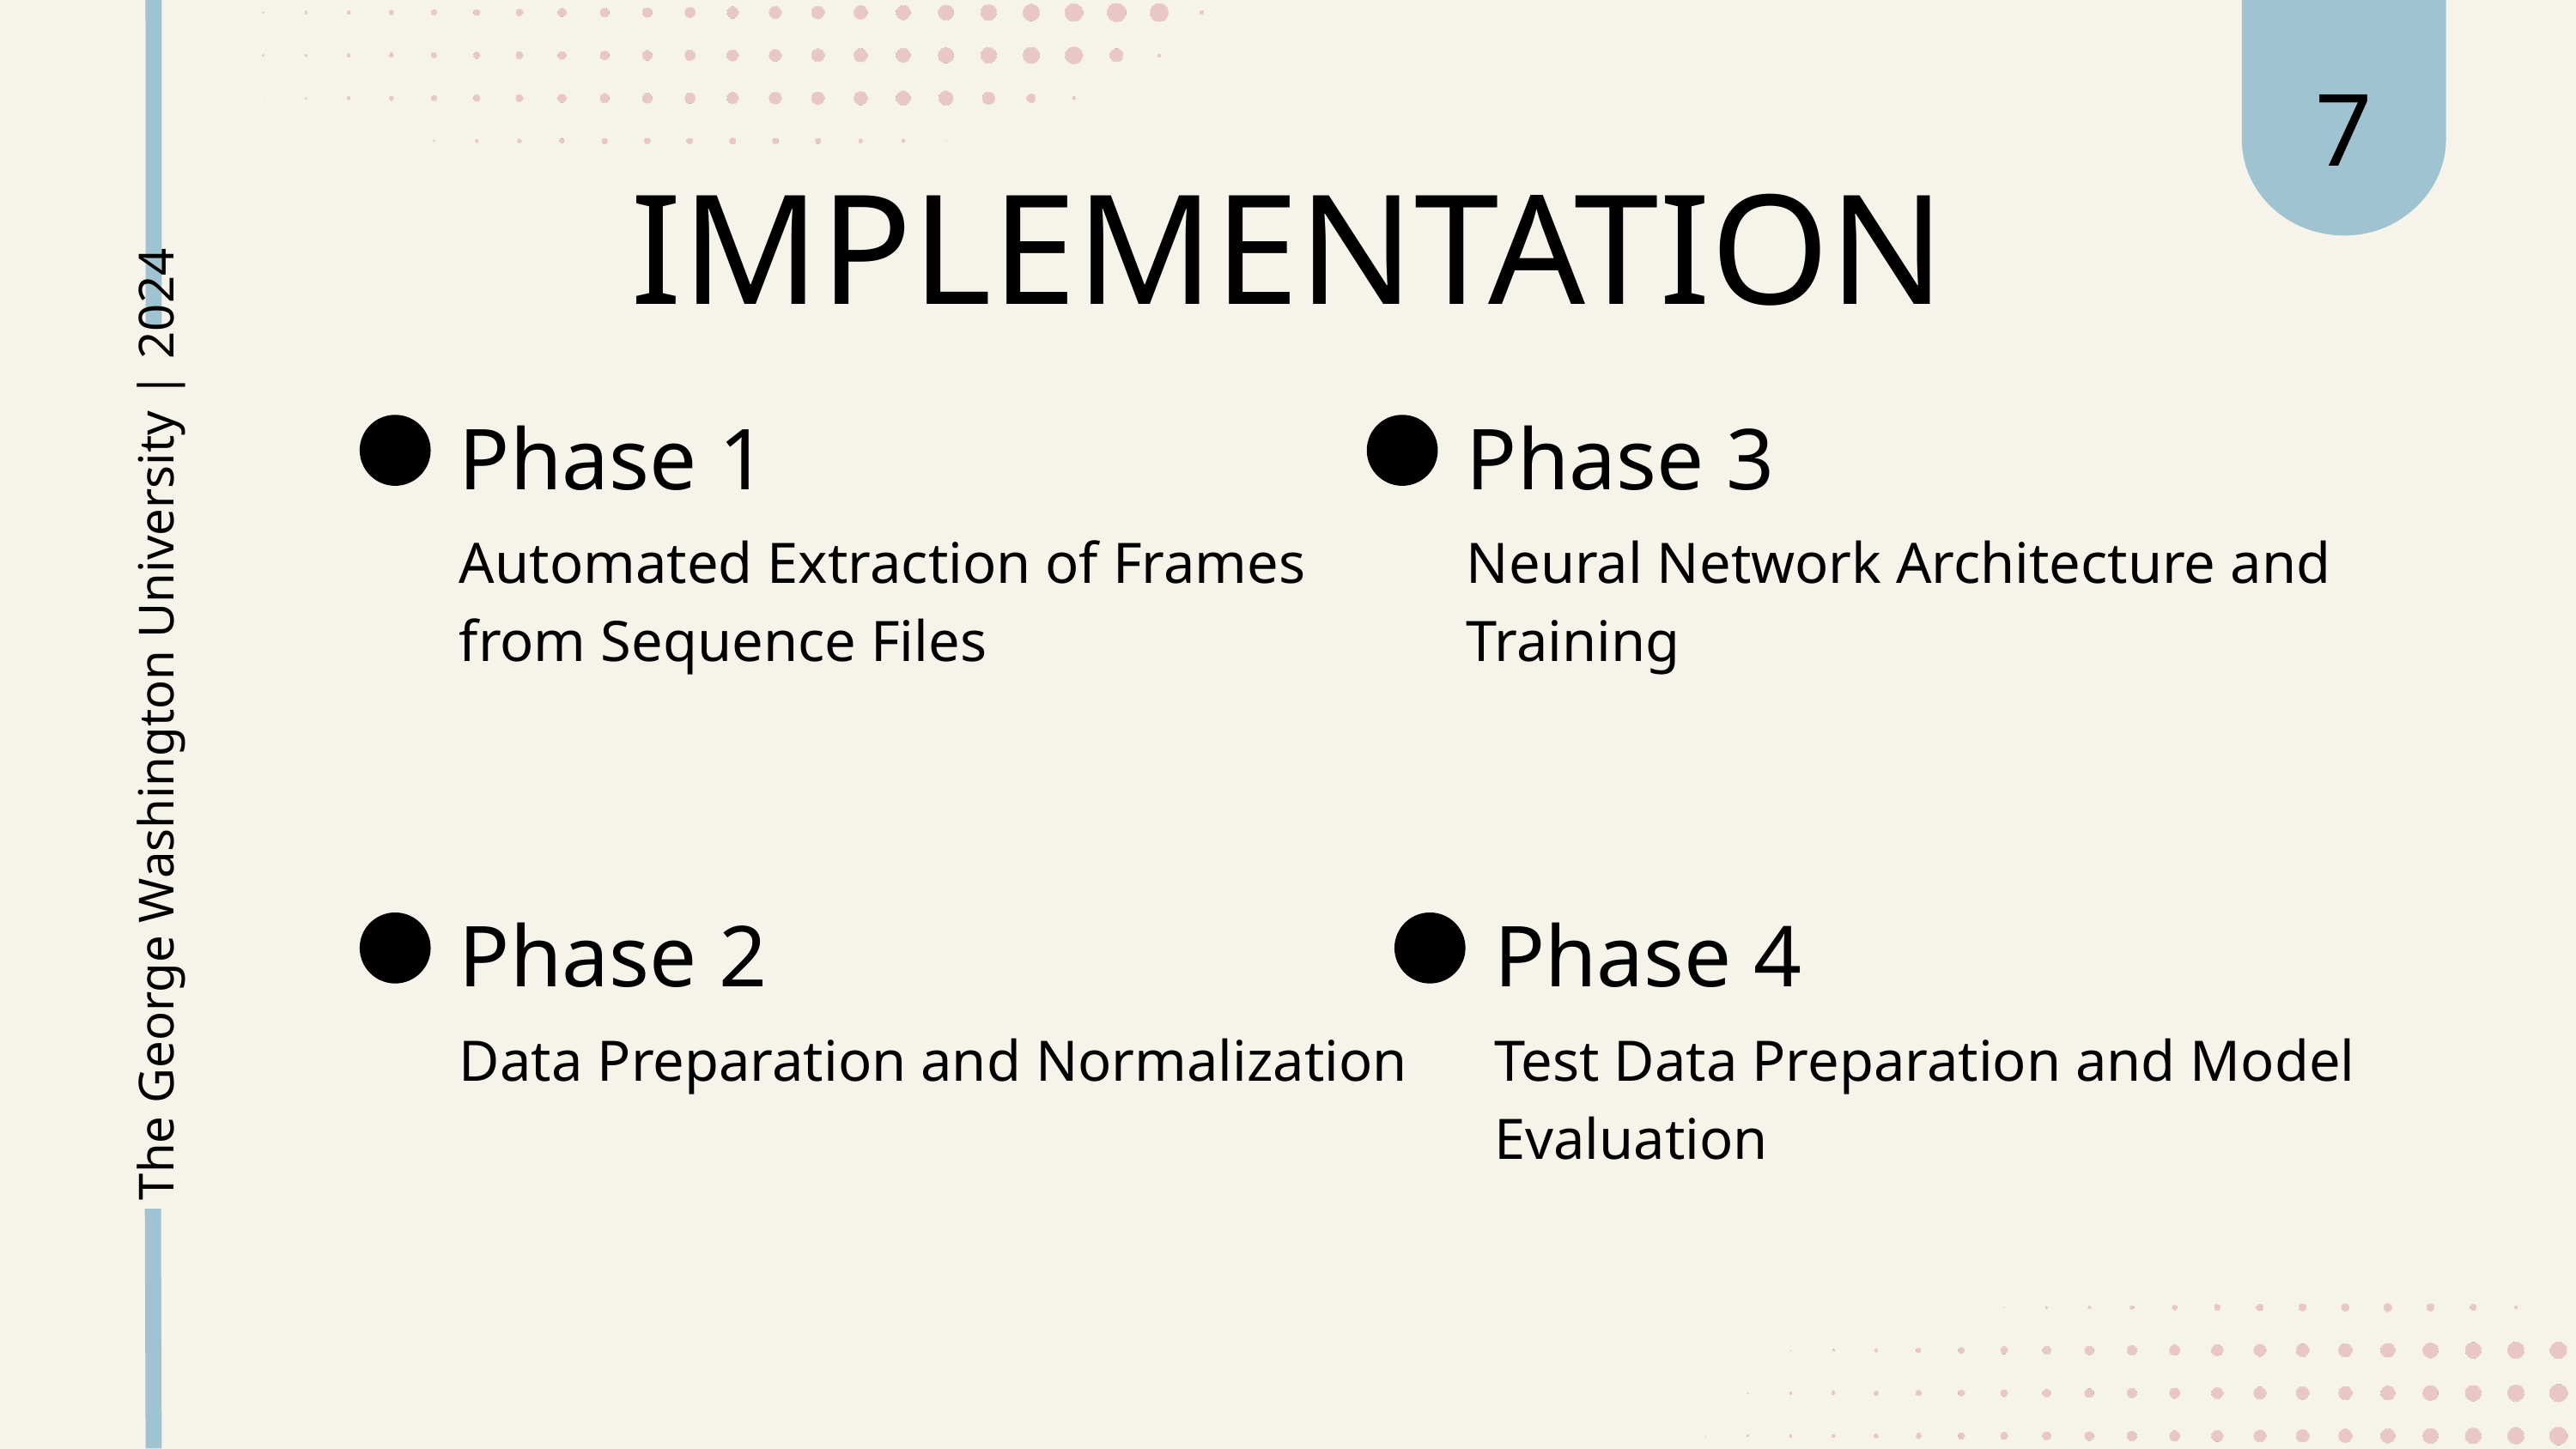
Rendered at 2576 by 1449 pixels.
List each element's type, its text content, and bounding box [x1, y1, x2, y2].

text_box Test Data Preparation and Model Evaluation [1494, 1014, 2459, 1249]
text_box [2233, 0, 2455, 236]
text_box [88, 0, 221, 1449]
text_box IMPLEMENTATION [359, 122, 2216, 336]
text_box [1366, 414, 1438, 487]
text_box Phase 3 [1466, 388, 2225, 506]
text_box Phase 2 [459, 886, 1218, 1004]
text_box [359, 414, 431, 487]
text_box Data Preparation and Normalization [459, 1014, 1425, 1249]
text_box [222, 0, 1209, 144]
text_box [1394, 912, 1466, 984]
text_box Neural Network Architecture and Training [1466, 516, 2432, 751]
text_box Phase 4 [1494, 886, 2252, 1004]
text_box Automated Extraction of Frames from Sequence Files [459, 516, 1425, 829]
text_box Phase 1 [459, 388, 1218, 506]
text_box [359, 912, 431, 984]
text_box [1662, 1303, 2576, 1449]
